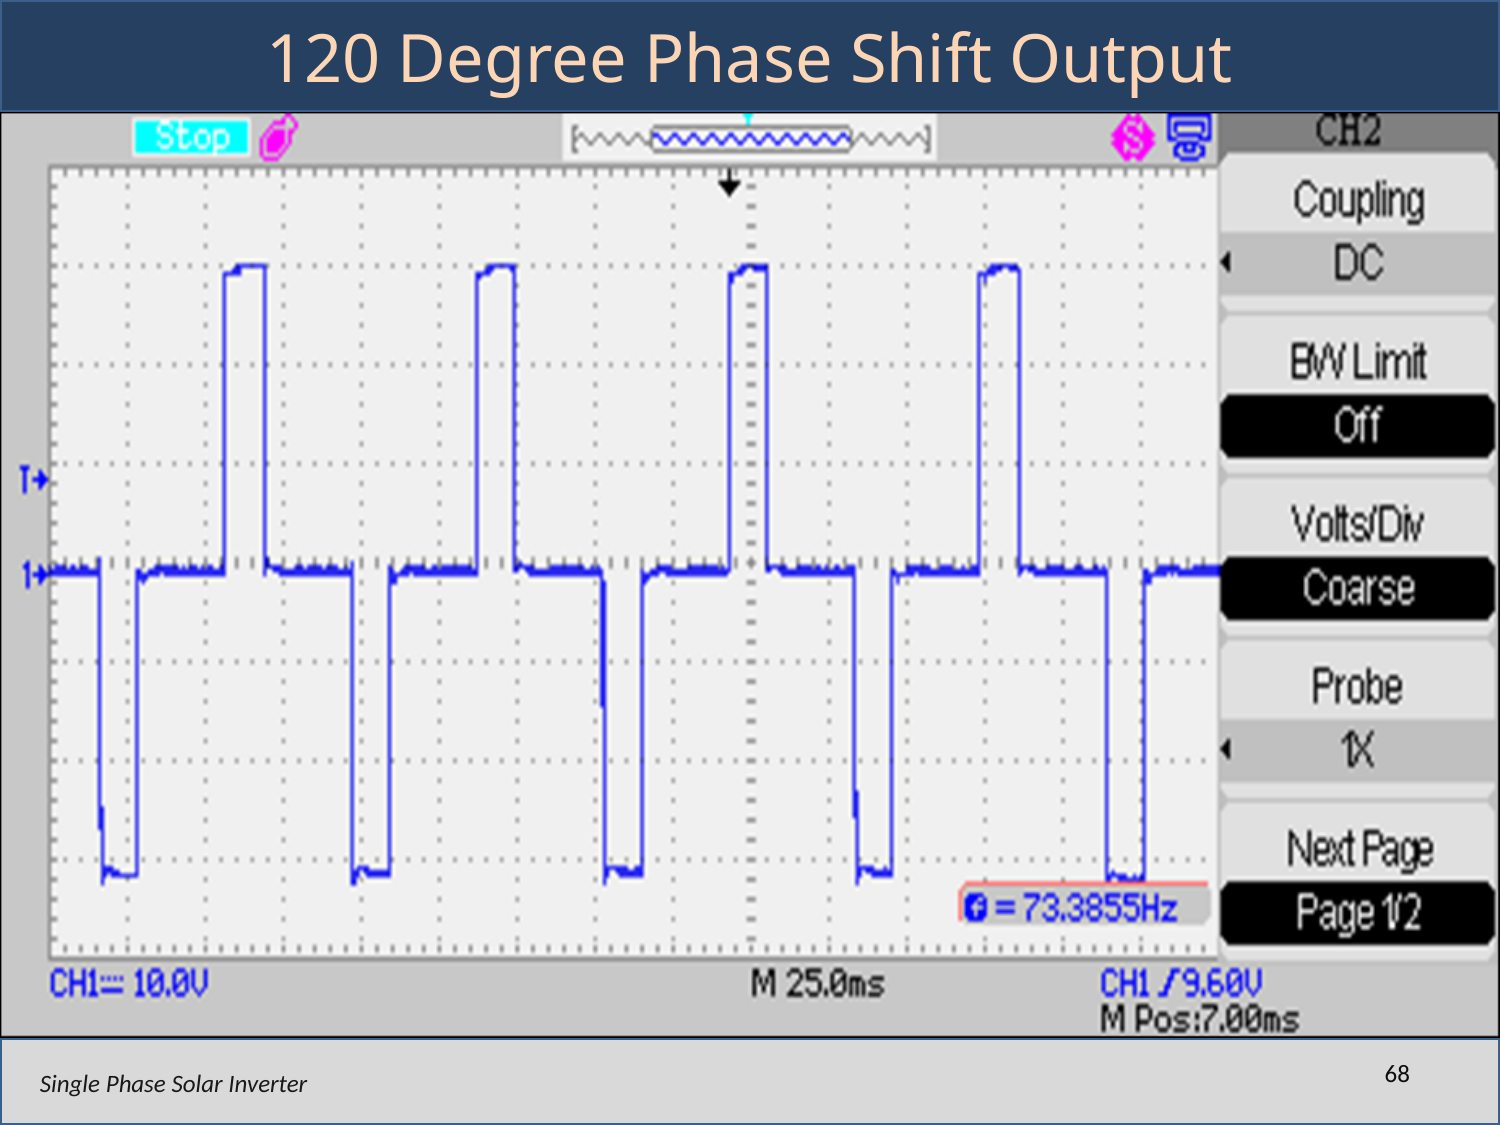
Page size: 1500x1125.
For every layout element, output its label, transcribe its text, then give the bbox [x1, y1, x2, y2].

footer Single Phase Solar Inverter [24, 1052, 500, 1113]
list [0, 112, 1500, 1038]
slide_number 68 [1275, 1046, 1425, 1103]
title 120 Degree Phase Shift Output [75, 0, 1425, 110]
